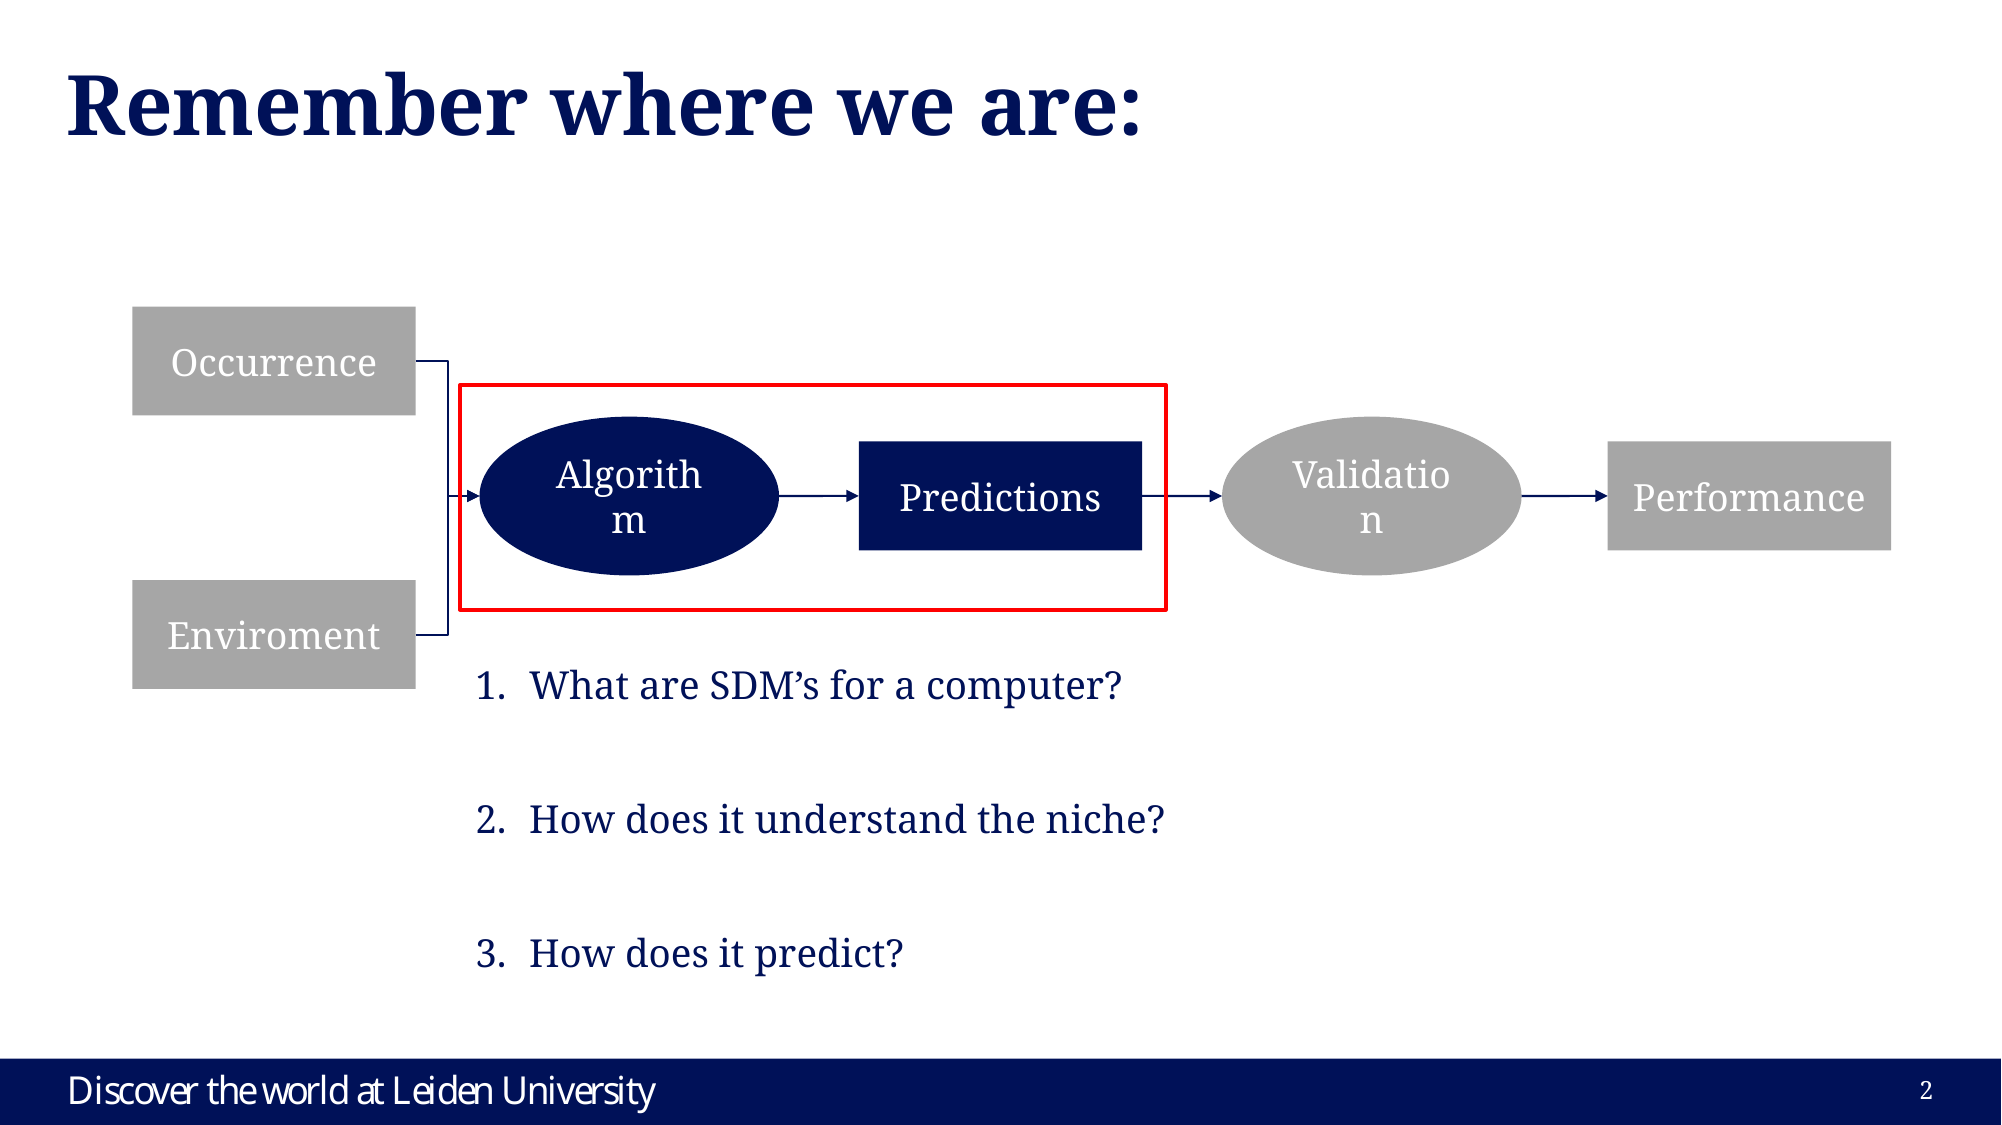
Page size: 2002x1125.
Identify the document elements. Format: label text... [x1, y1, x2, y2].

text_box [415, 503, 480, 635]
list What are SDM’s for a computer? How does it understand the niche? How does it predict? [475, 665, 1166, 1035]
text_box Performance [1606, 439, 1893, 552]
slide_number 2 [1498, 1061, 1949, 1122]
text_box Validation [1220, 414, 1524, 578]
text_box Occurrence [130, 304, 418, 417]
text_box [484, 383, 1168, 612]
title Remember where we are: [66, 66, 1935, 138]
text_box Enviroment [130, 578, 418, 691]
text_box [415, 360, 480, 497]
